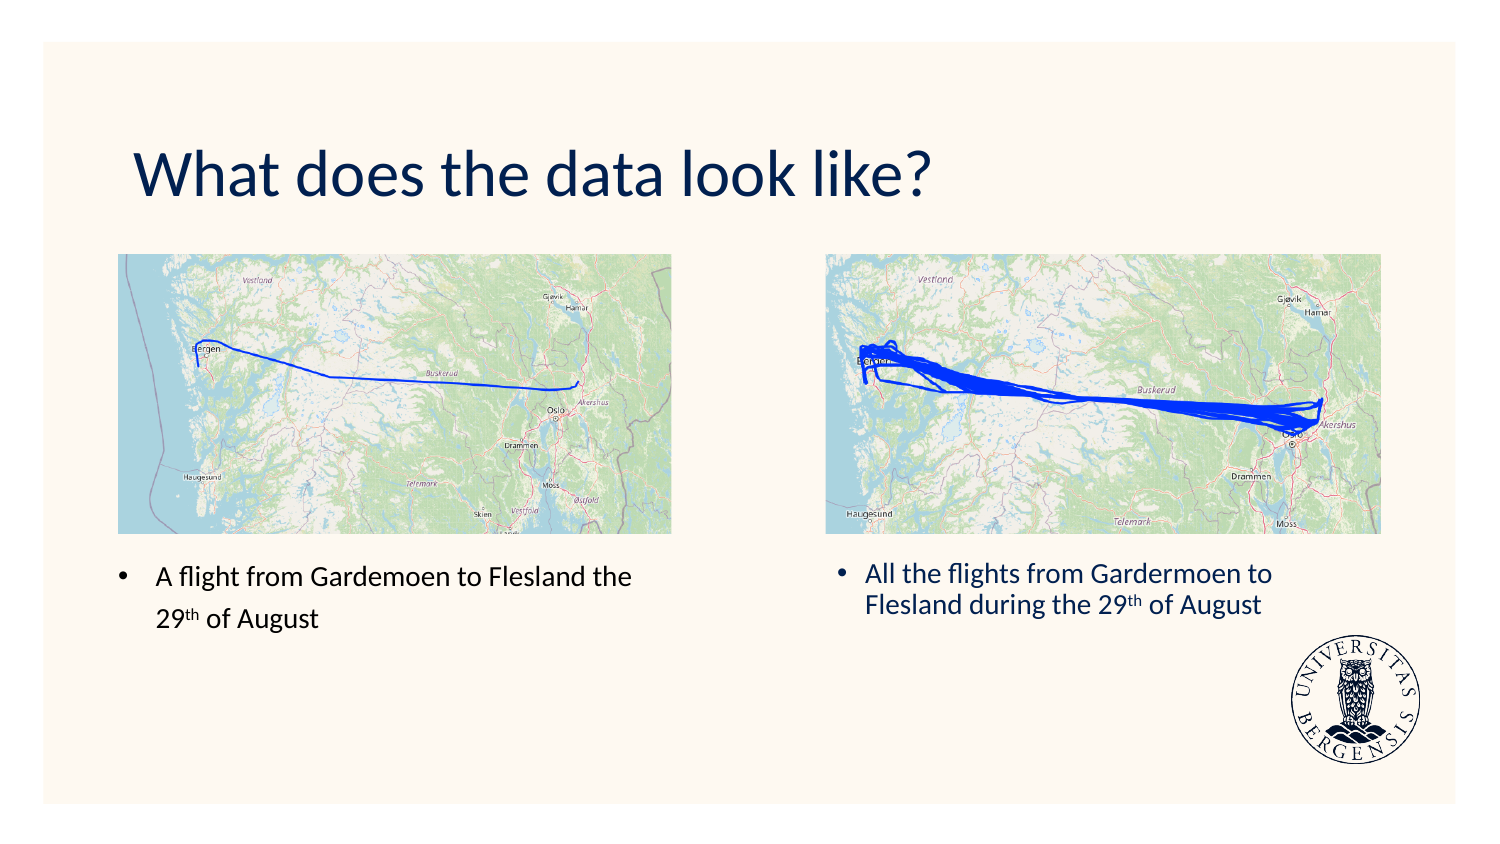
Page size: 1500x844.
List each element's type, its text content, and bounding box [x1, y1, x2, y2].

text_box All the flights from Gardermoen to Flesland during the 29th of August [822, 550, 1381, 665]
picture [118, 254, 672, 534]
picture [825, 254, 1381, 534]
picture [1291, 635, 1420, 764]
text_box A flight from Gardemoen to Flesland the 29th of August [118, 550, 672, 665]
title What does the data look like? [118, 55, 1381, 219]
